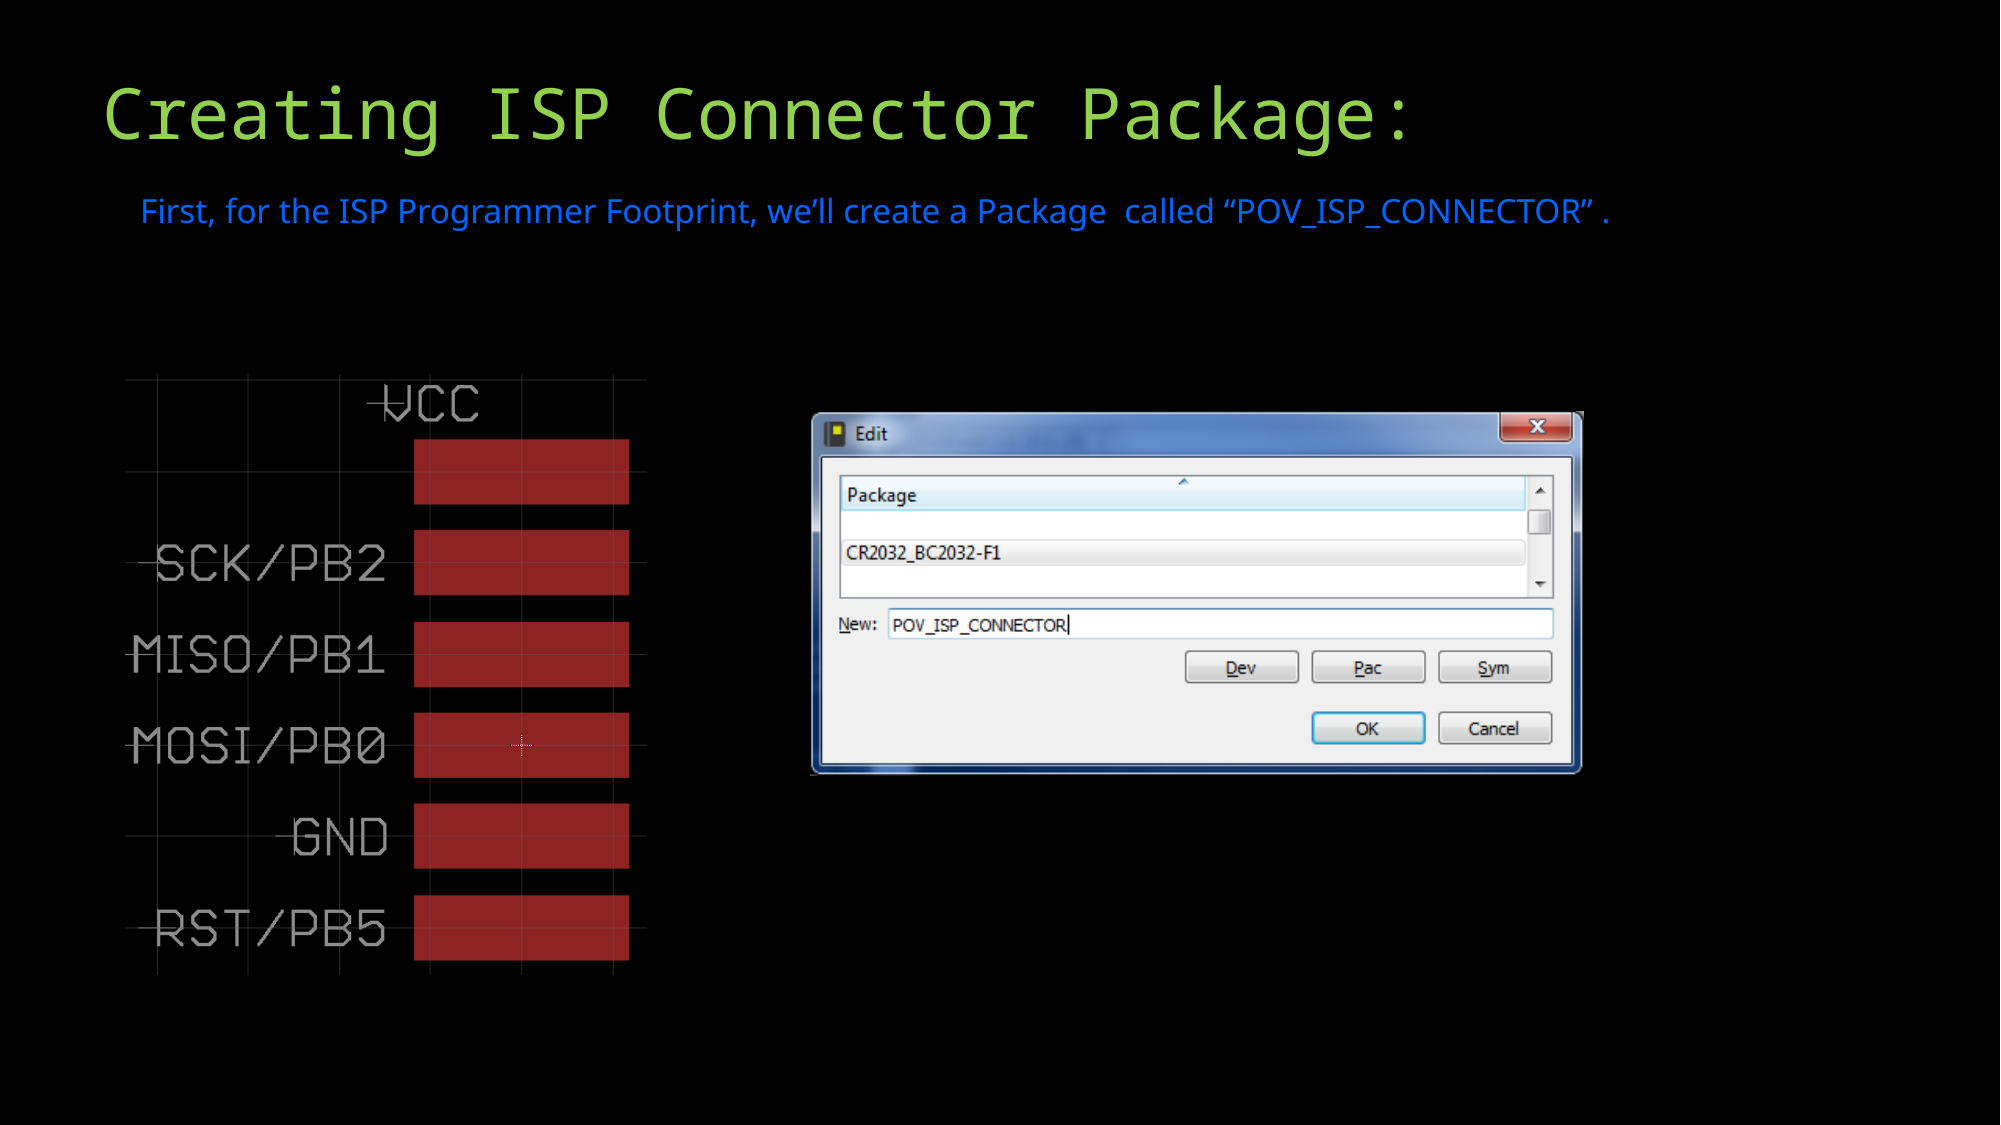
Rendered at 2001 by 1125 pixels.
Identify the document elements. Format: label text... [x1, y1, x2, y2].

picture [810, 411, 1584, 776]
title Creating ISP Connector Package: [87, 37, 1738, 163]
list First, for the ISP Programmer Footprint, we’ll create a Package called “POV_ISP_CONNECTOR” . [125, 187, 1750, 1000]
picture [124, 374, 647, 975]
